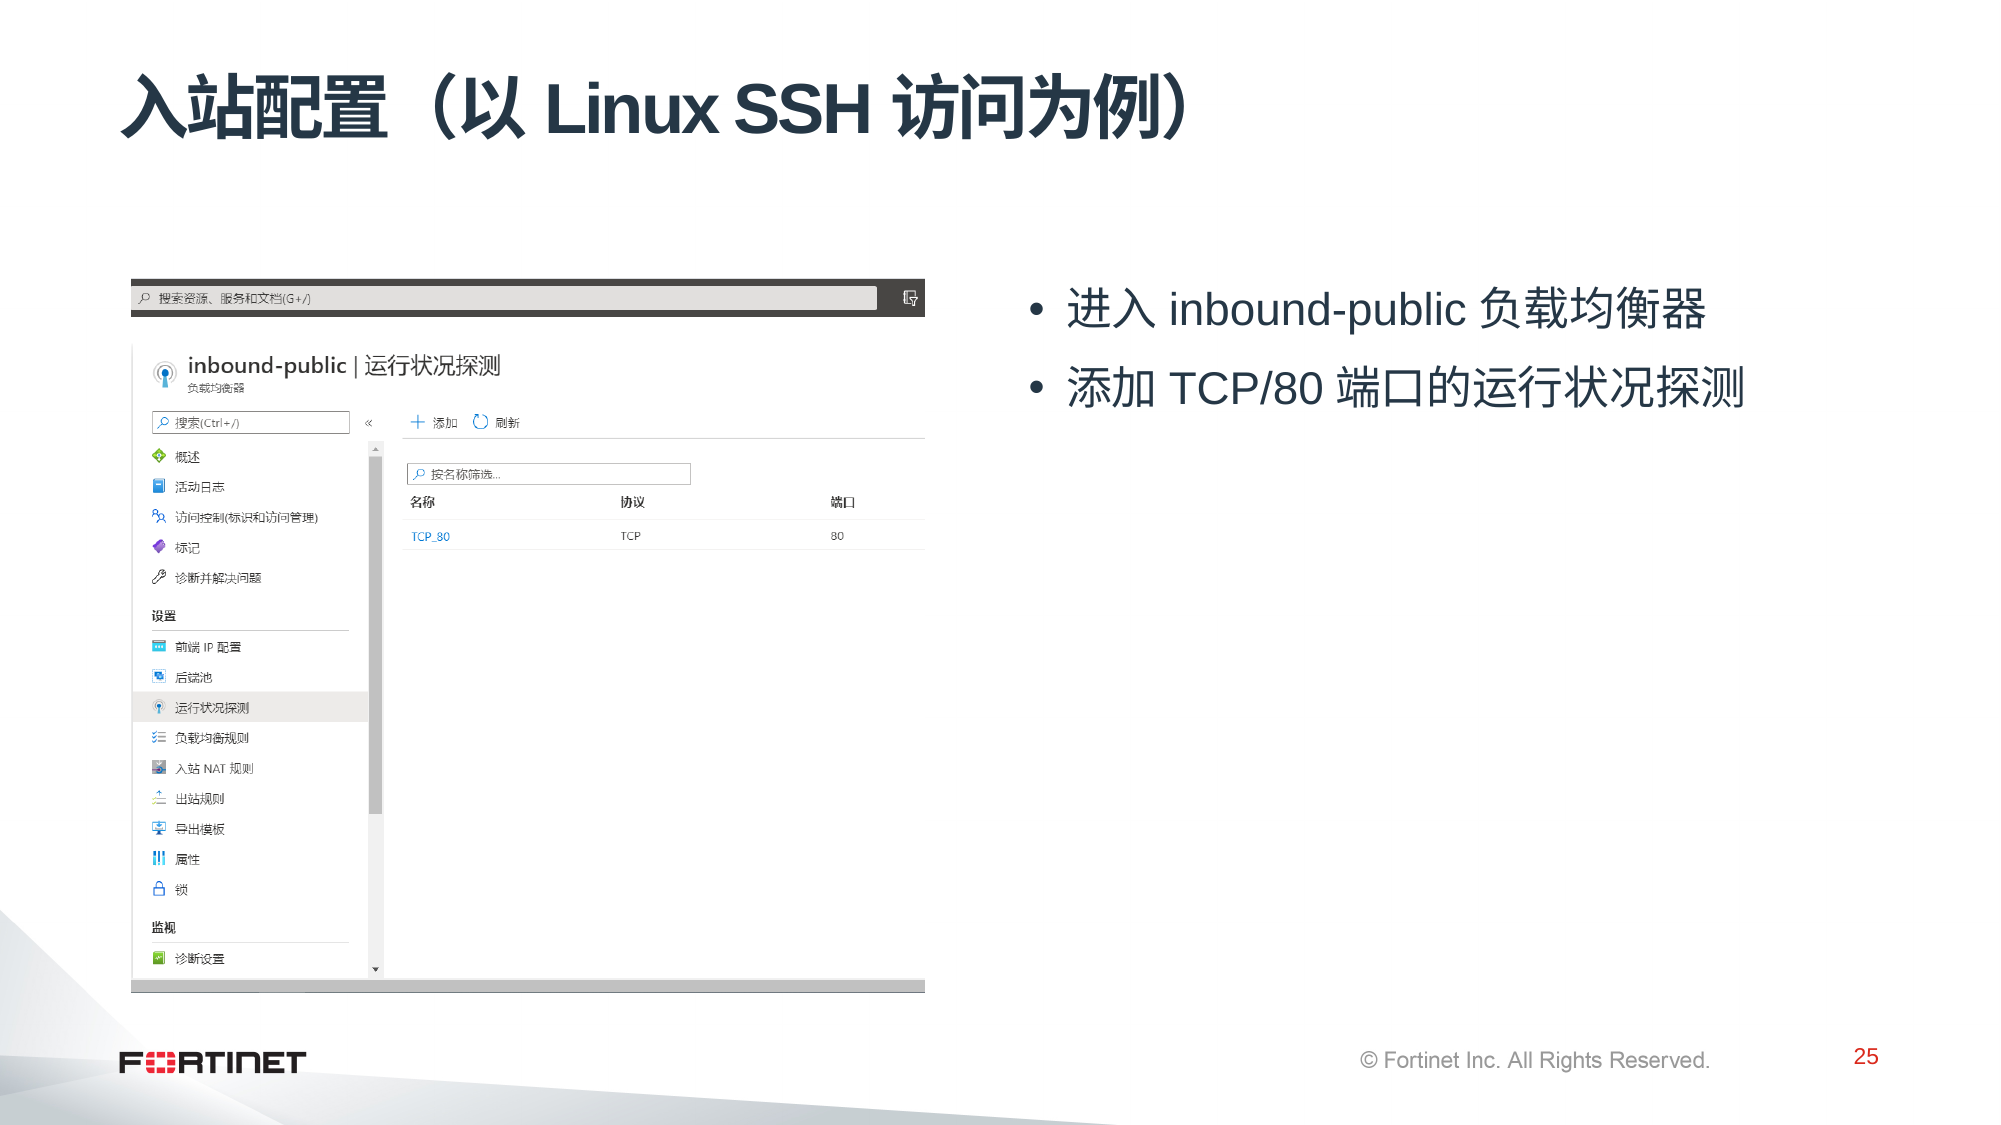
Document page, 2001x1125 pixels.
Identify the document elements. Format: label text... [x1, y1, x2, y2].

title 入站配置（以Linux SSH访问为例） [103, 1, 1882, 219]
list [131, 278, 925, 993]
list 进入inbound-public负载均衡器 添加TCP/80端口的运行状况探测 [1013, 278, 1864, 993]
picture [0, 2, 2000, 1125]
